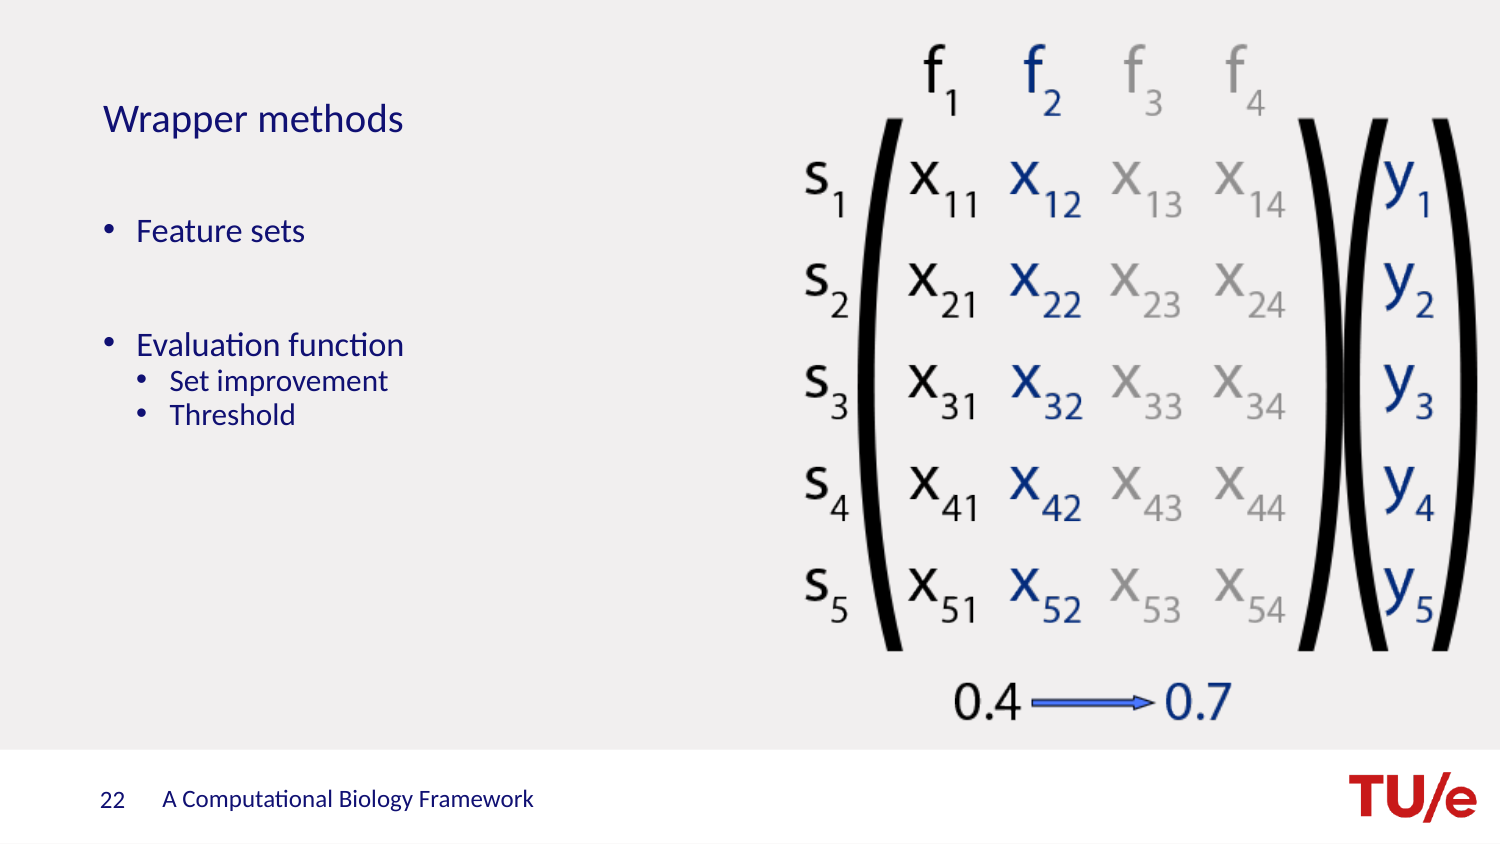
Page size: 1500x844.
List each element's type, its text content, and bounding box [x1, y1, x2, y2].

slide_number 22 [100, 783, 199, 841]
list Wrapper methods Feature sets Evaluation function Set improvement Threshold [103, 102, 694, 750]
picture [750, 0, 1500, 750]
picture [1336, 759, 1489, 835]
footer A Computational Biology Framework [162, 782, 1267, 841]
